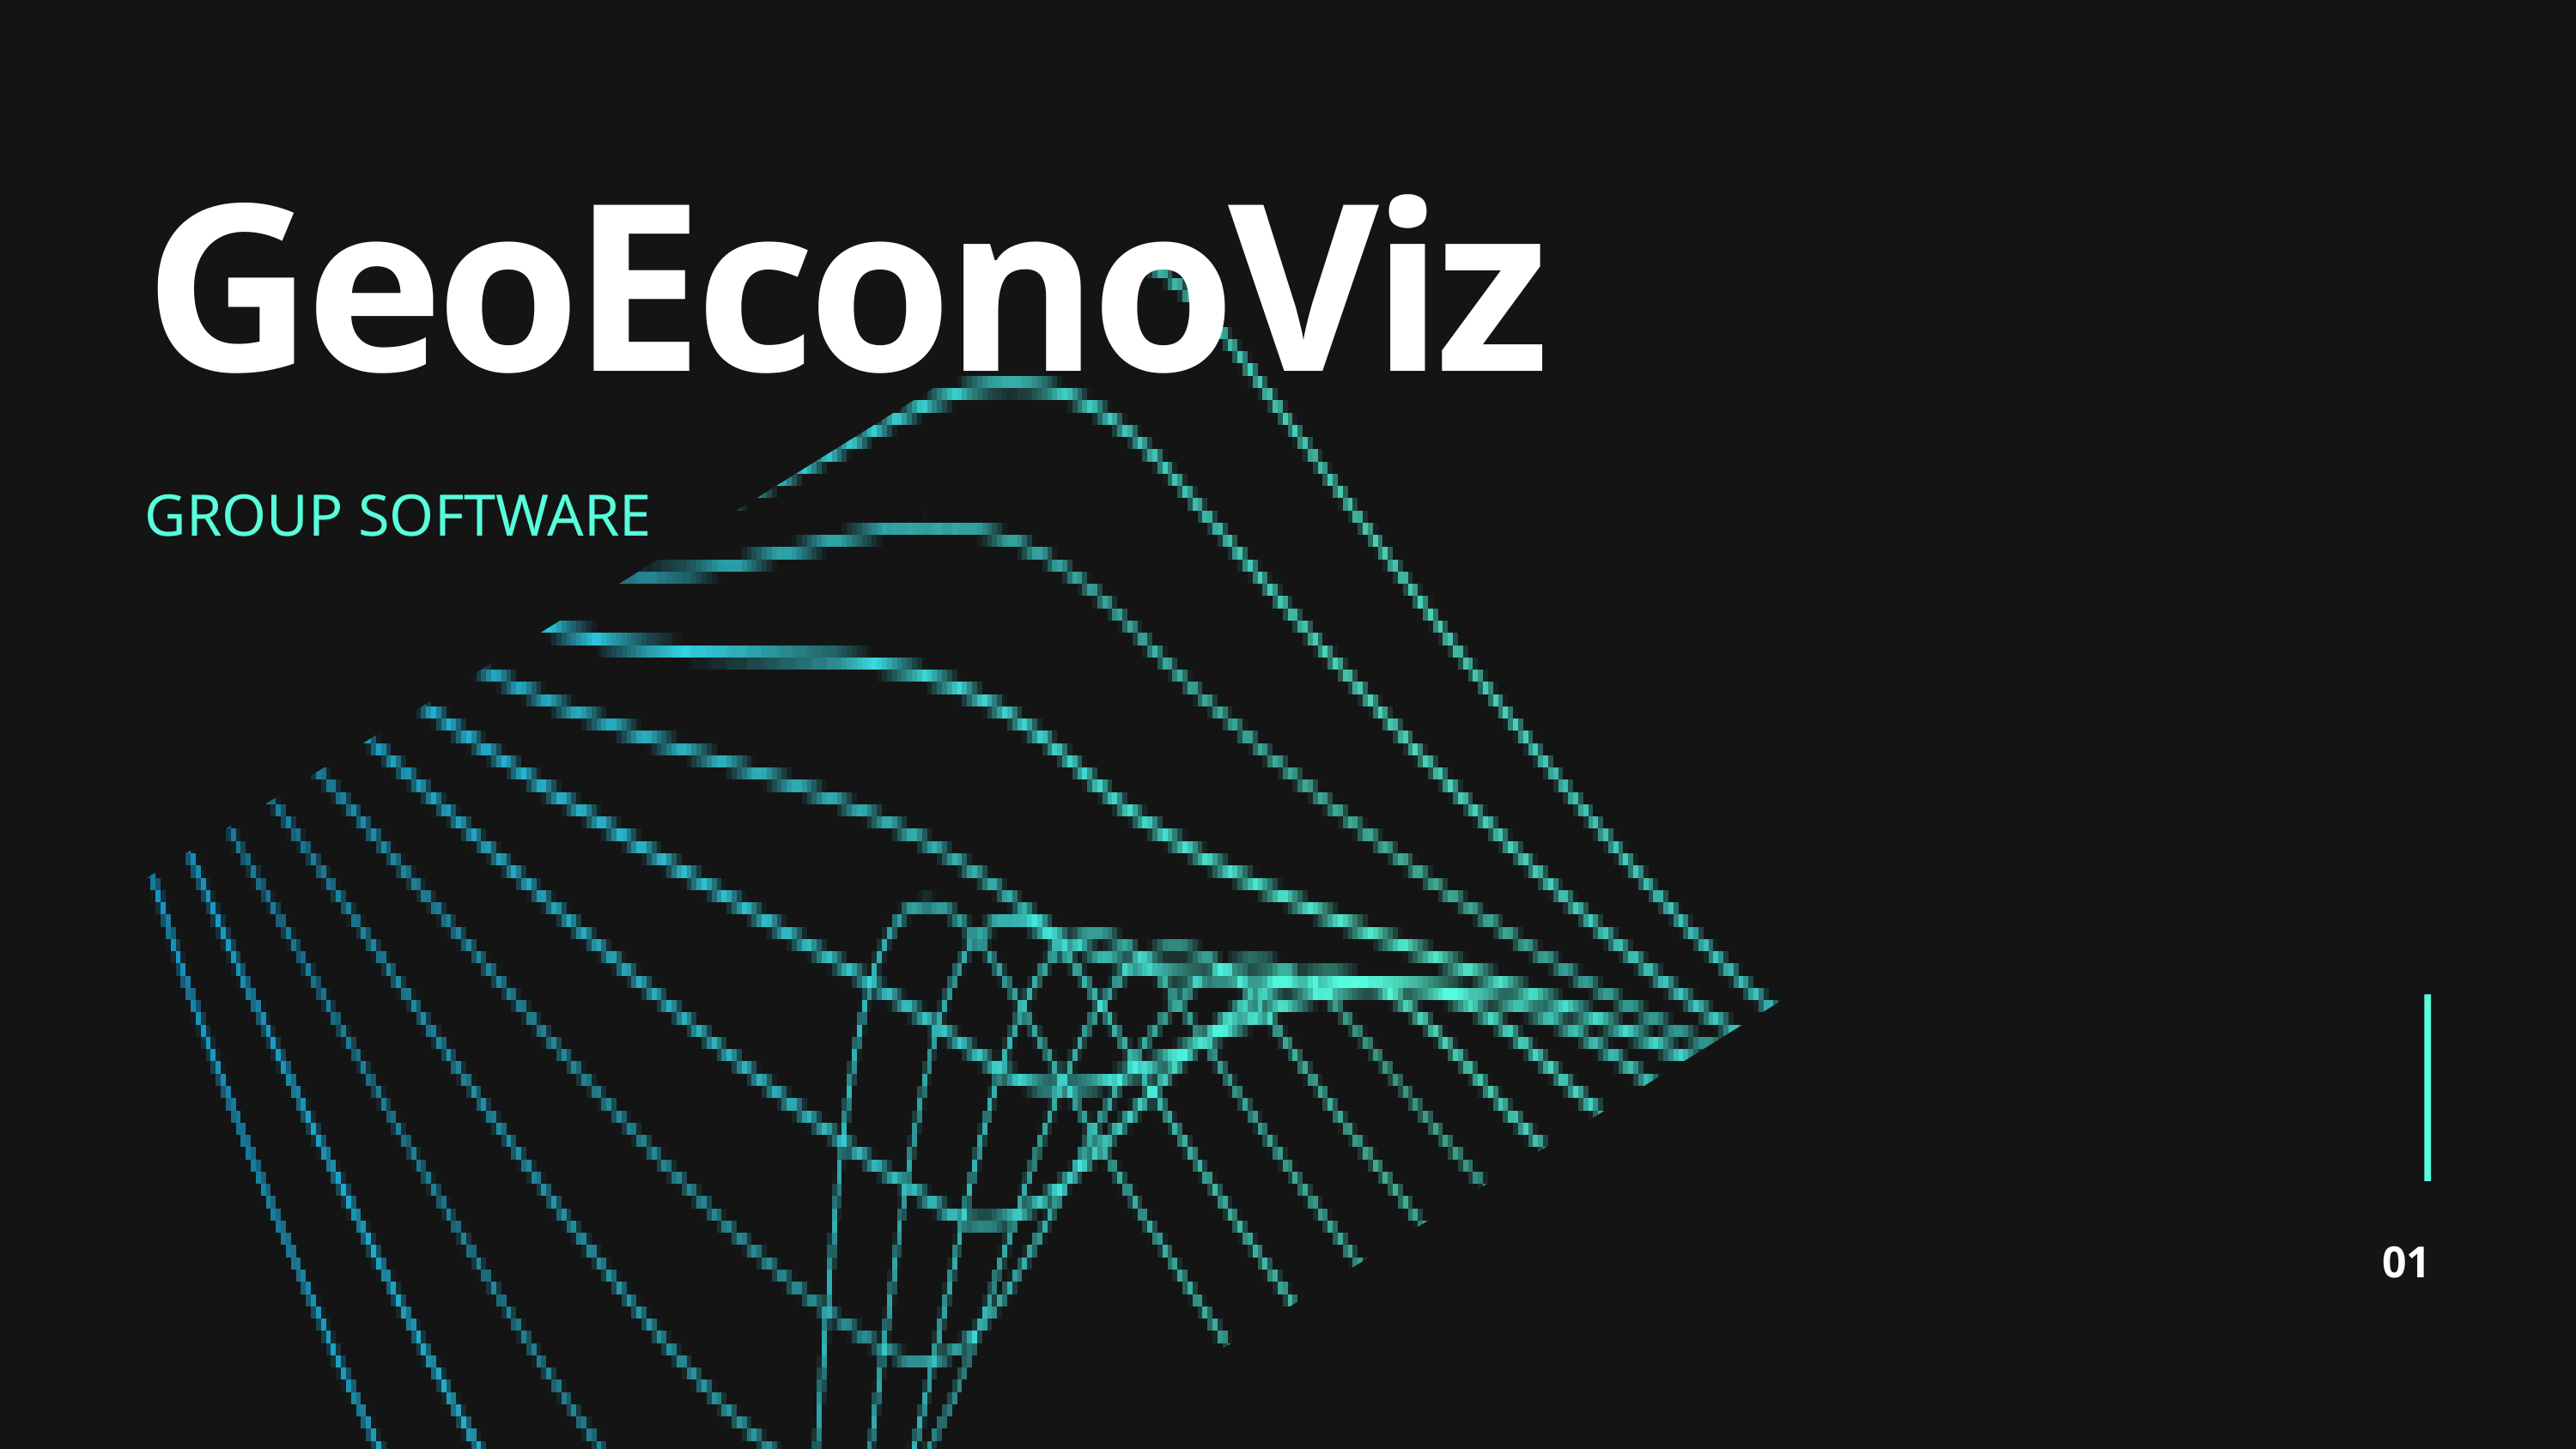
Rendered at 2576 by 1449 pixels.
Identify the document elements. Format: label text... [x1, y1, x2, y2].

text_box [2159, 994, 2432, 1287]
text_box [0, 0, 2576, 1449]
text_box GROUP SOFTWARE [144, 484, 960, 549]
text_box GeoEconoViz [144, 159, 1598, 418]
